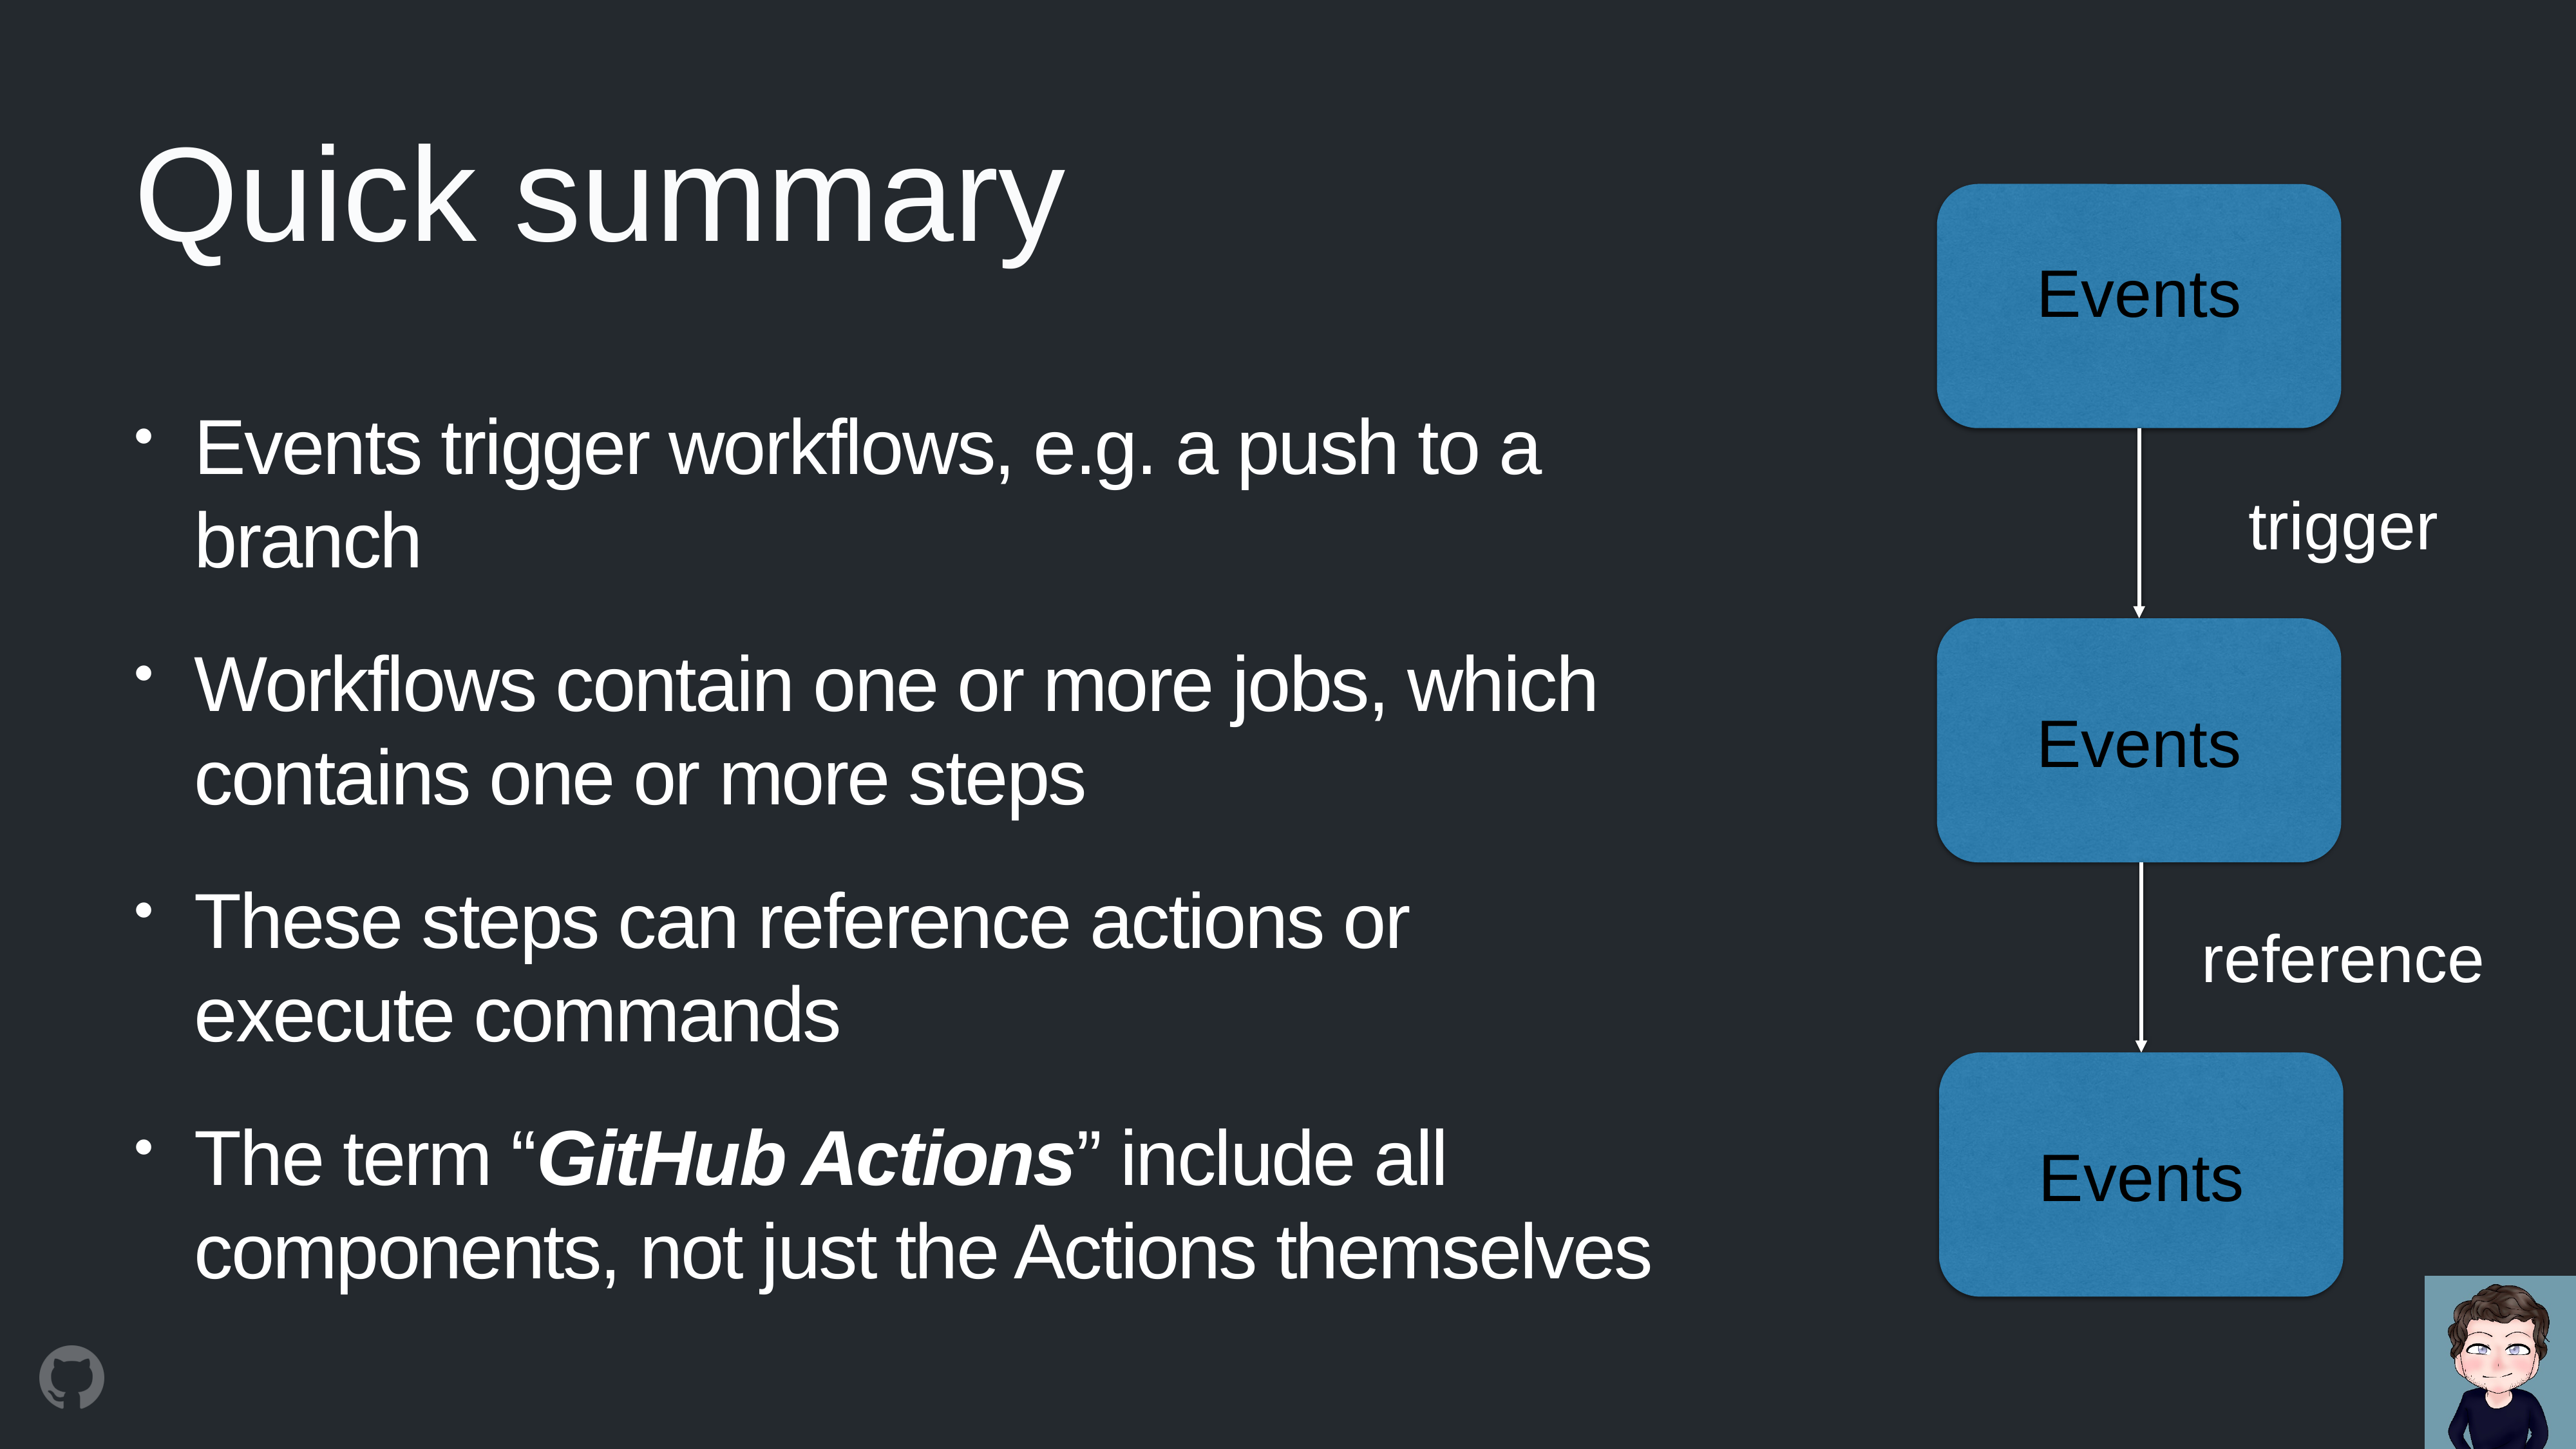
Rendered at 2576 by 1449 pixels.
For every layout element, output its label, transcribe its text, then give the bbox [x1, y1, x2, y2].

text_box trigger [2182, 477, 2505, 569]
picture [2425, 1276, 2576, 1449]
list Events trigger workflows, e.g. a push to a branch Workflows contain one or more jobs, which contains one or more steps These steps can reference actions or execute commands The term “GitHub Actions” include all components, not just the Actions themselves [133, 375, 1668, 1316]
title Quick summary [133, 80, 2443, 296]
text_box [1939, 1052, 2344, 1297]
text_box Events [1978, 245, 2301, 336]
text_box [1937, 618, 2342, 863]
text_box [1937, 184, 2342, 428]
text_box Events [1980, 1129, 2303, 1220]
text_box Events [1978, 694, 2301, 786]
text_box reference [2182, 909, 2505, 1001]
